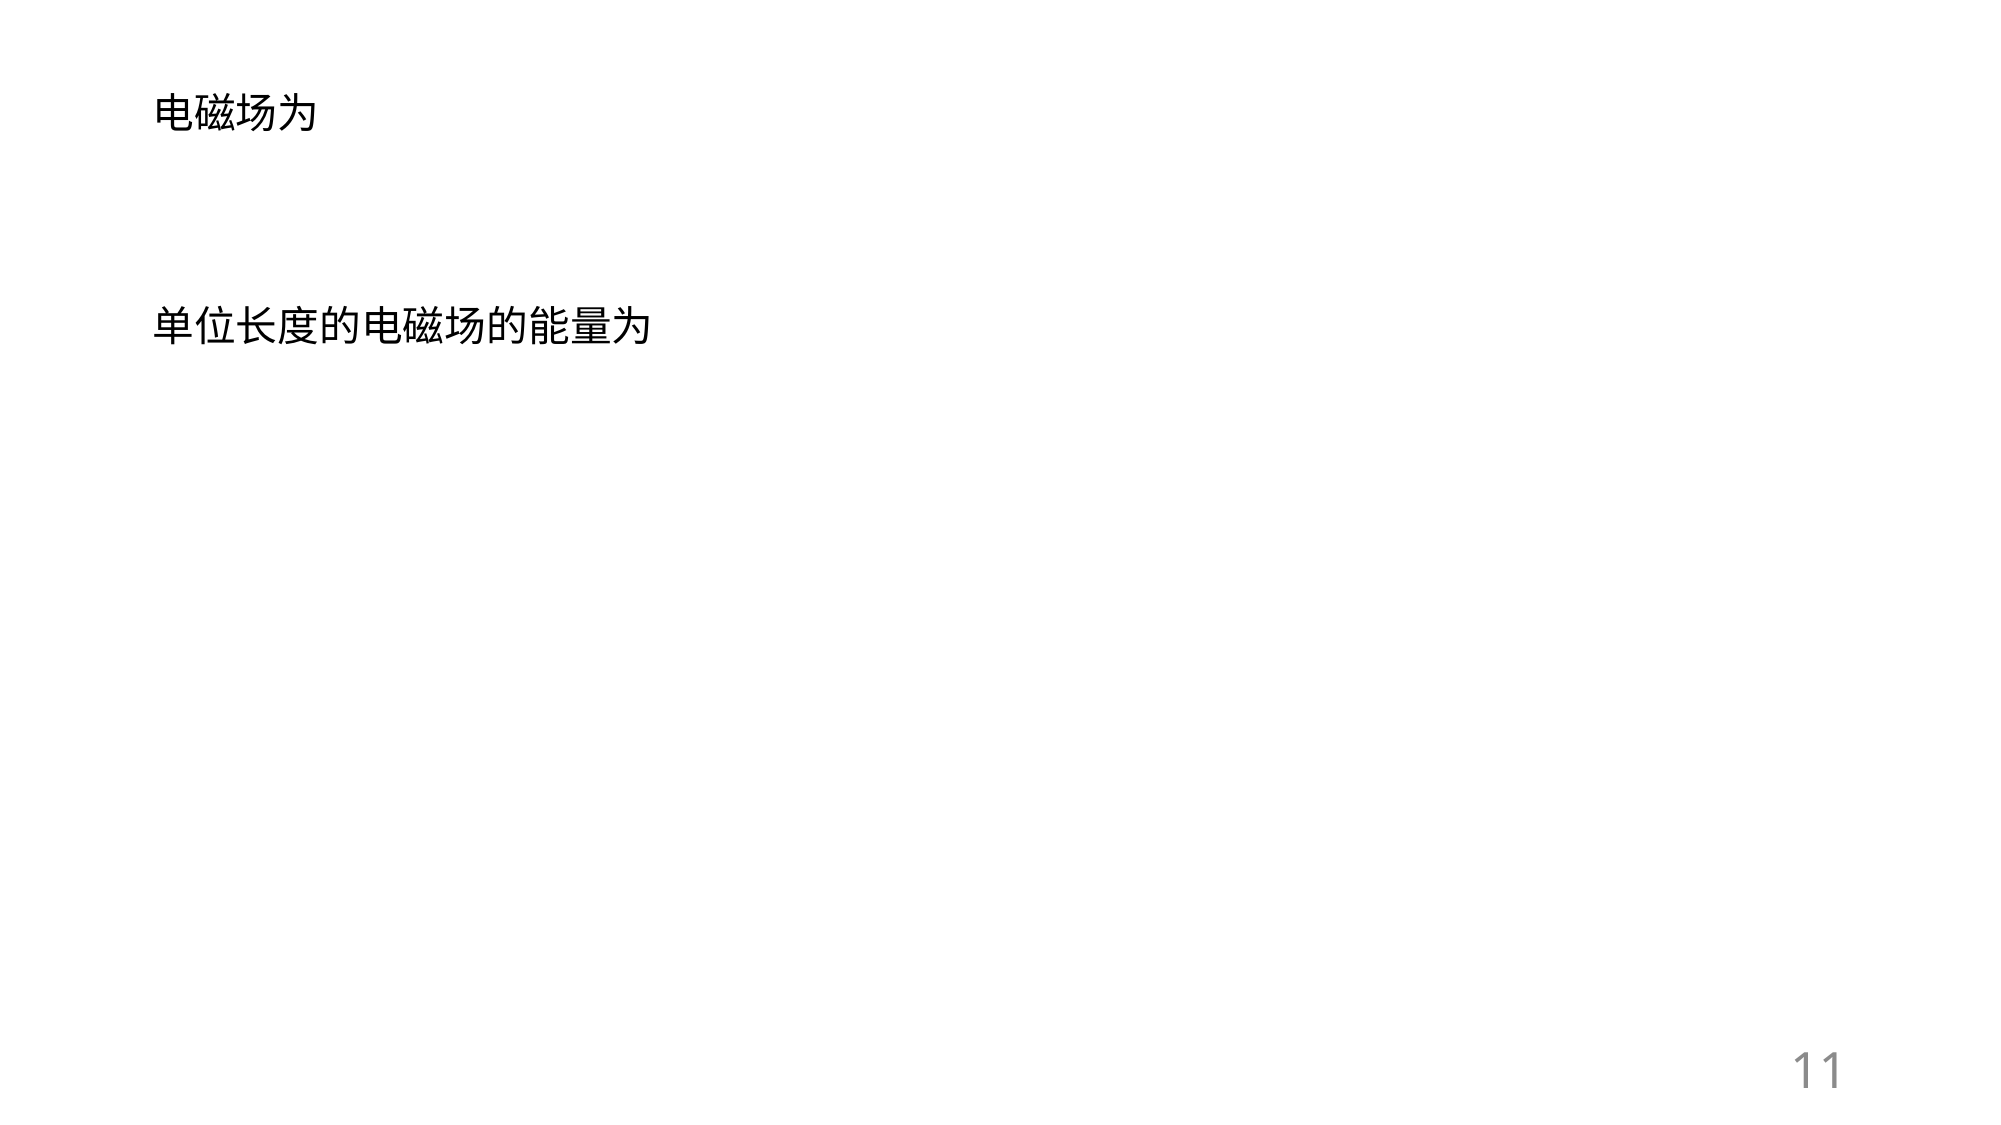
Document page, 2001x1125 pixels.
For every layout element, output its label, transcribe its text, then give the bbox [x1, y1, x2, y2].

slide_number 11 [1412, 1042, 1863, 1103]
